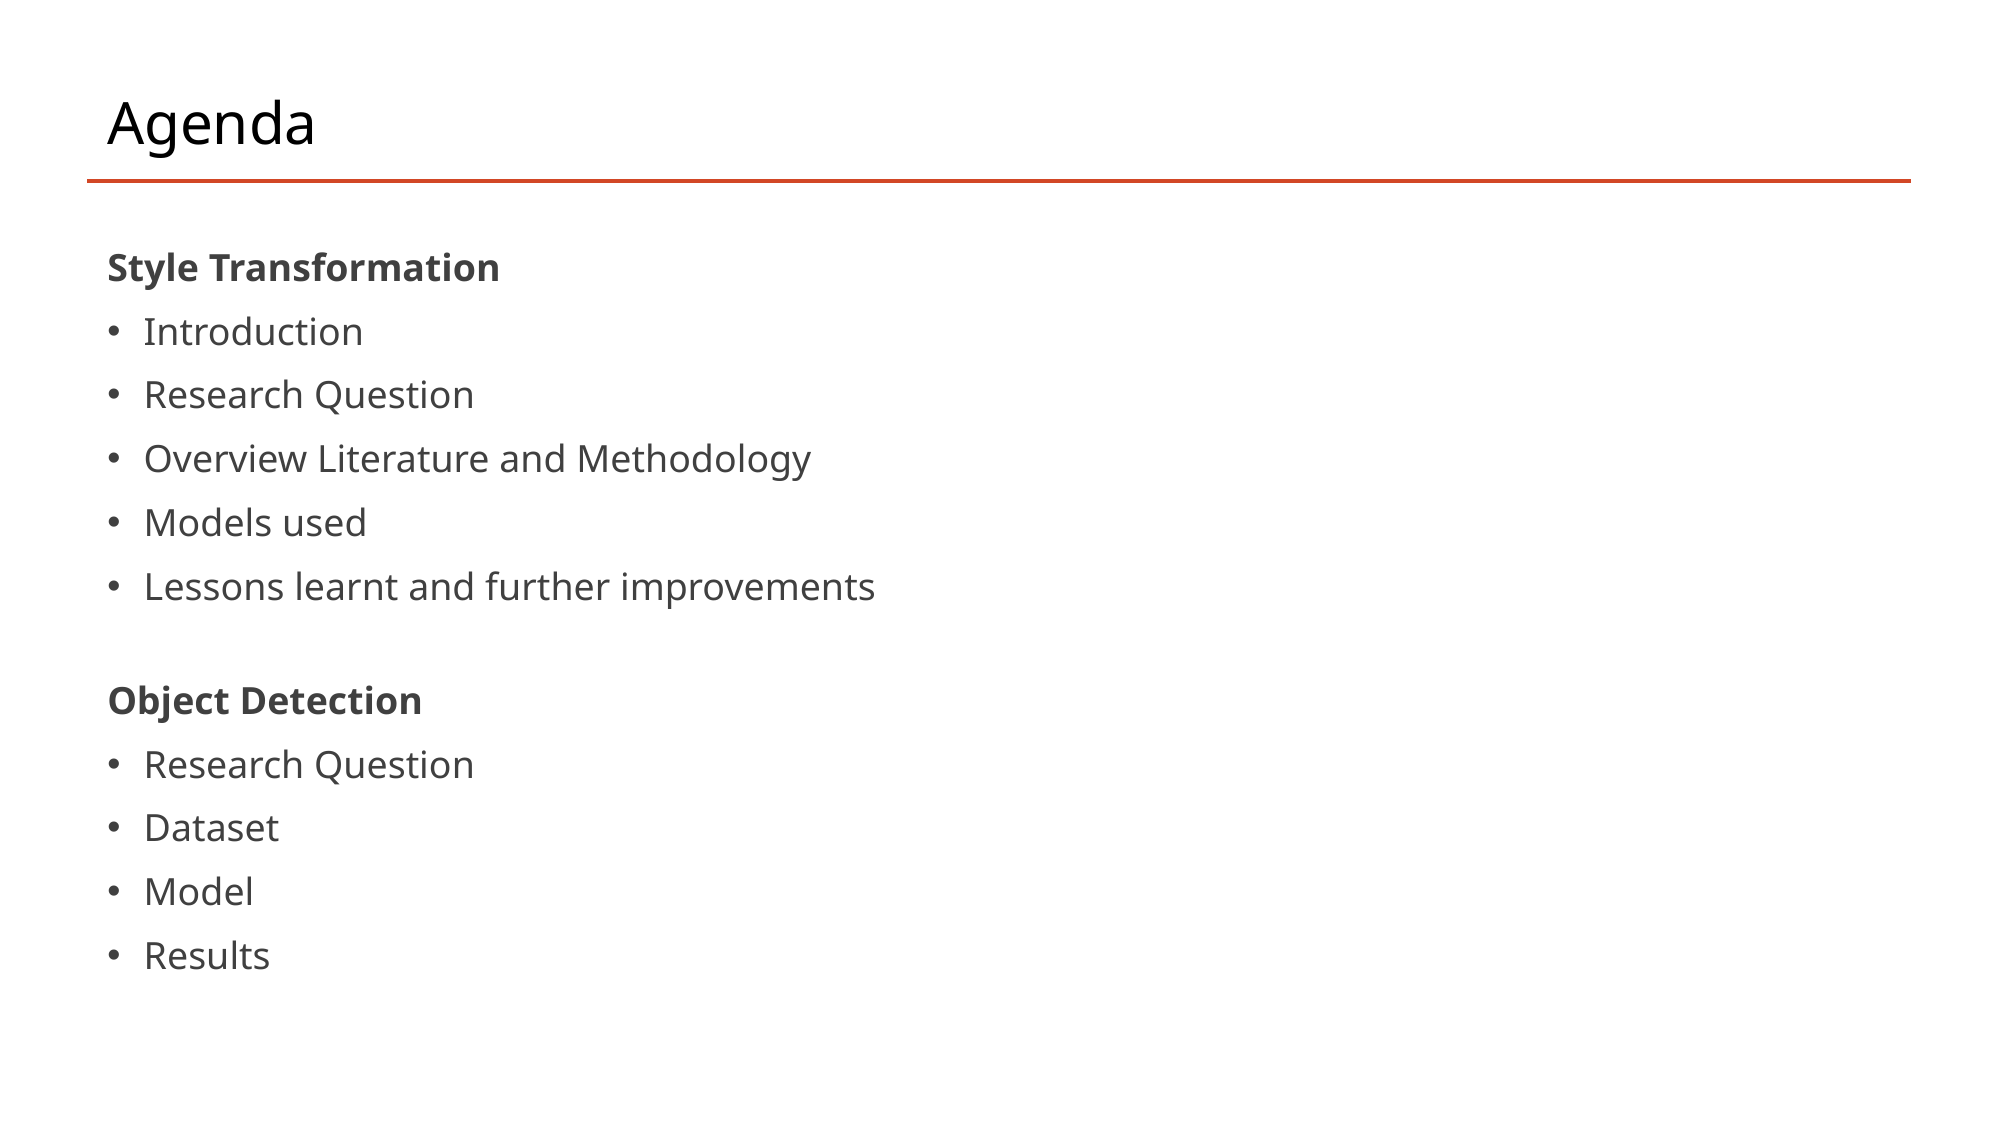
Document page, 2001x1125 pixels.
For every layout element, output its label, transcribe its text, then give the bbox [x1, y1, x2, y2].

title Agenda [92, 73, 1593, 178]
list Style Transformation Introduction Research Question Overview Literature and Methodology Models used Lessons learnt and further improvements Object Detection Research Question Dataset Model Results [92, 236, 1909, 990]
